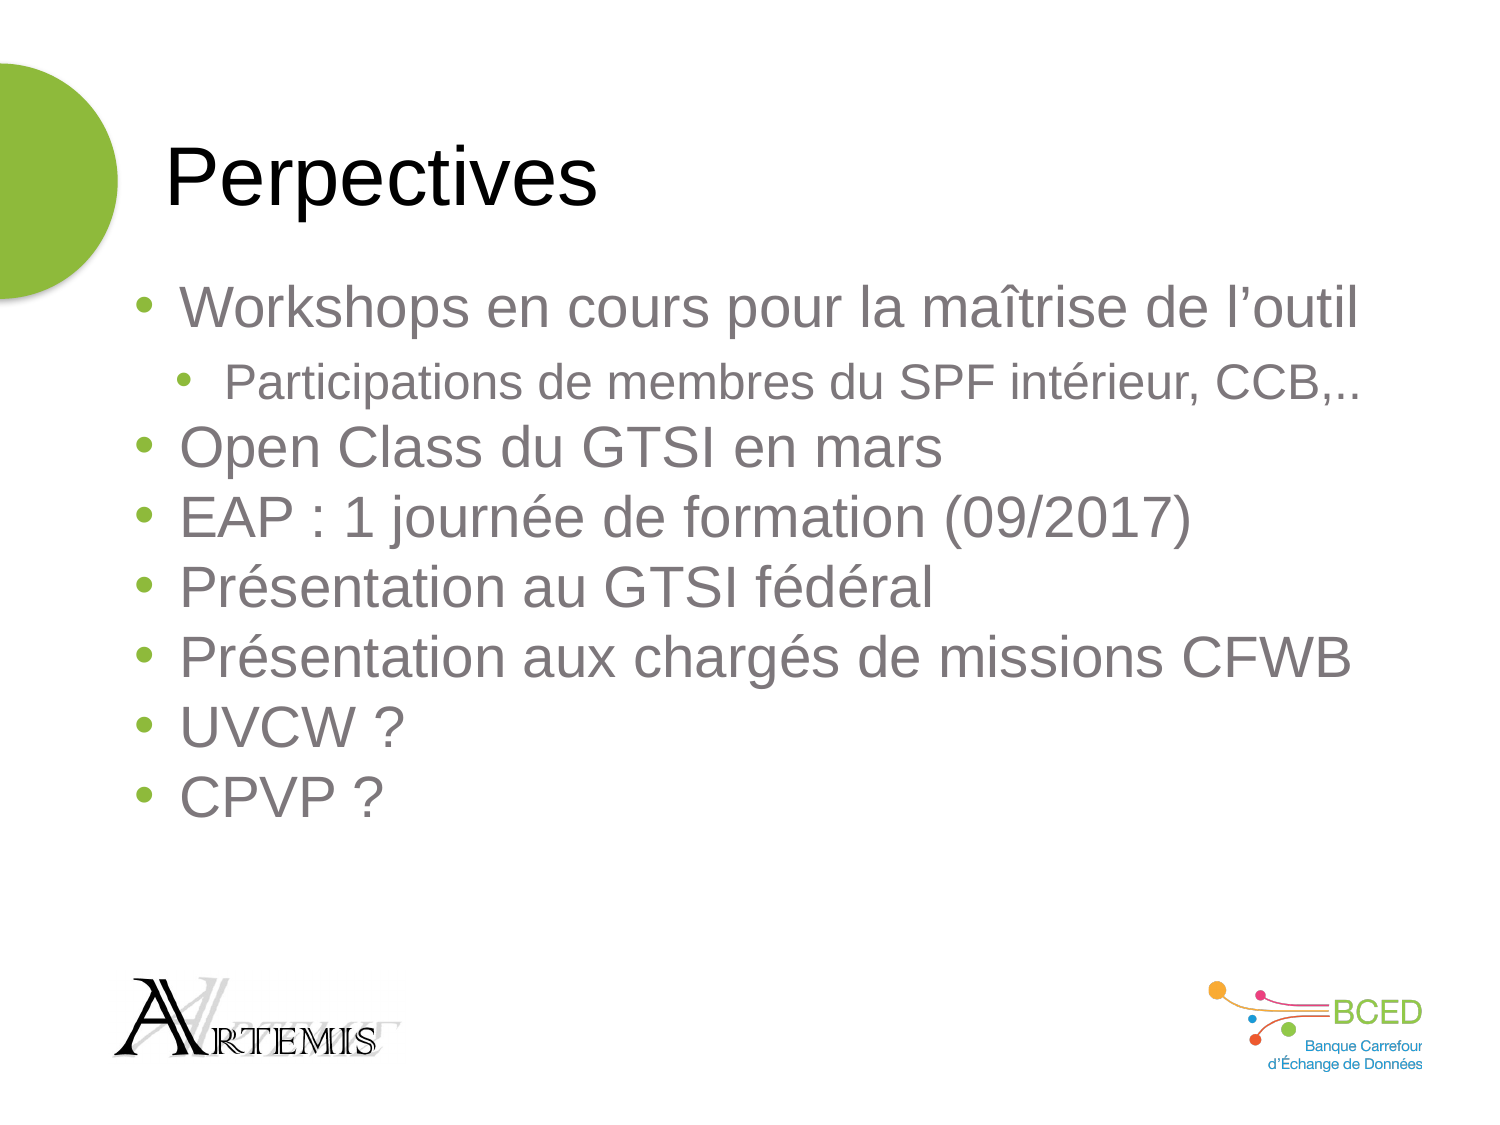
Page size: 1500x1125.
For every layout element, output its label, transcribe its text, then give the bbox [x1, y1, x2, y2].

list Workshops en cours pour la maîtrise de l’outil Participations de membres du SPF intérieur, CCB,.. Open Class du GTSI en mars EAP : 1 journée de formation (09/2017) Présentation au GTSI fédéral Présentation aux chargés de missions CFWB UVCW ? CPVP ? [134, 269, 1396, 976]
title Perpectives [164, 63, 1425, 222]
picture [108, 970, 406, 1064]
